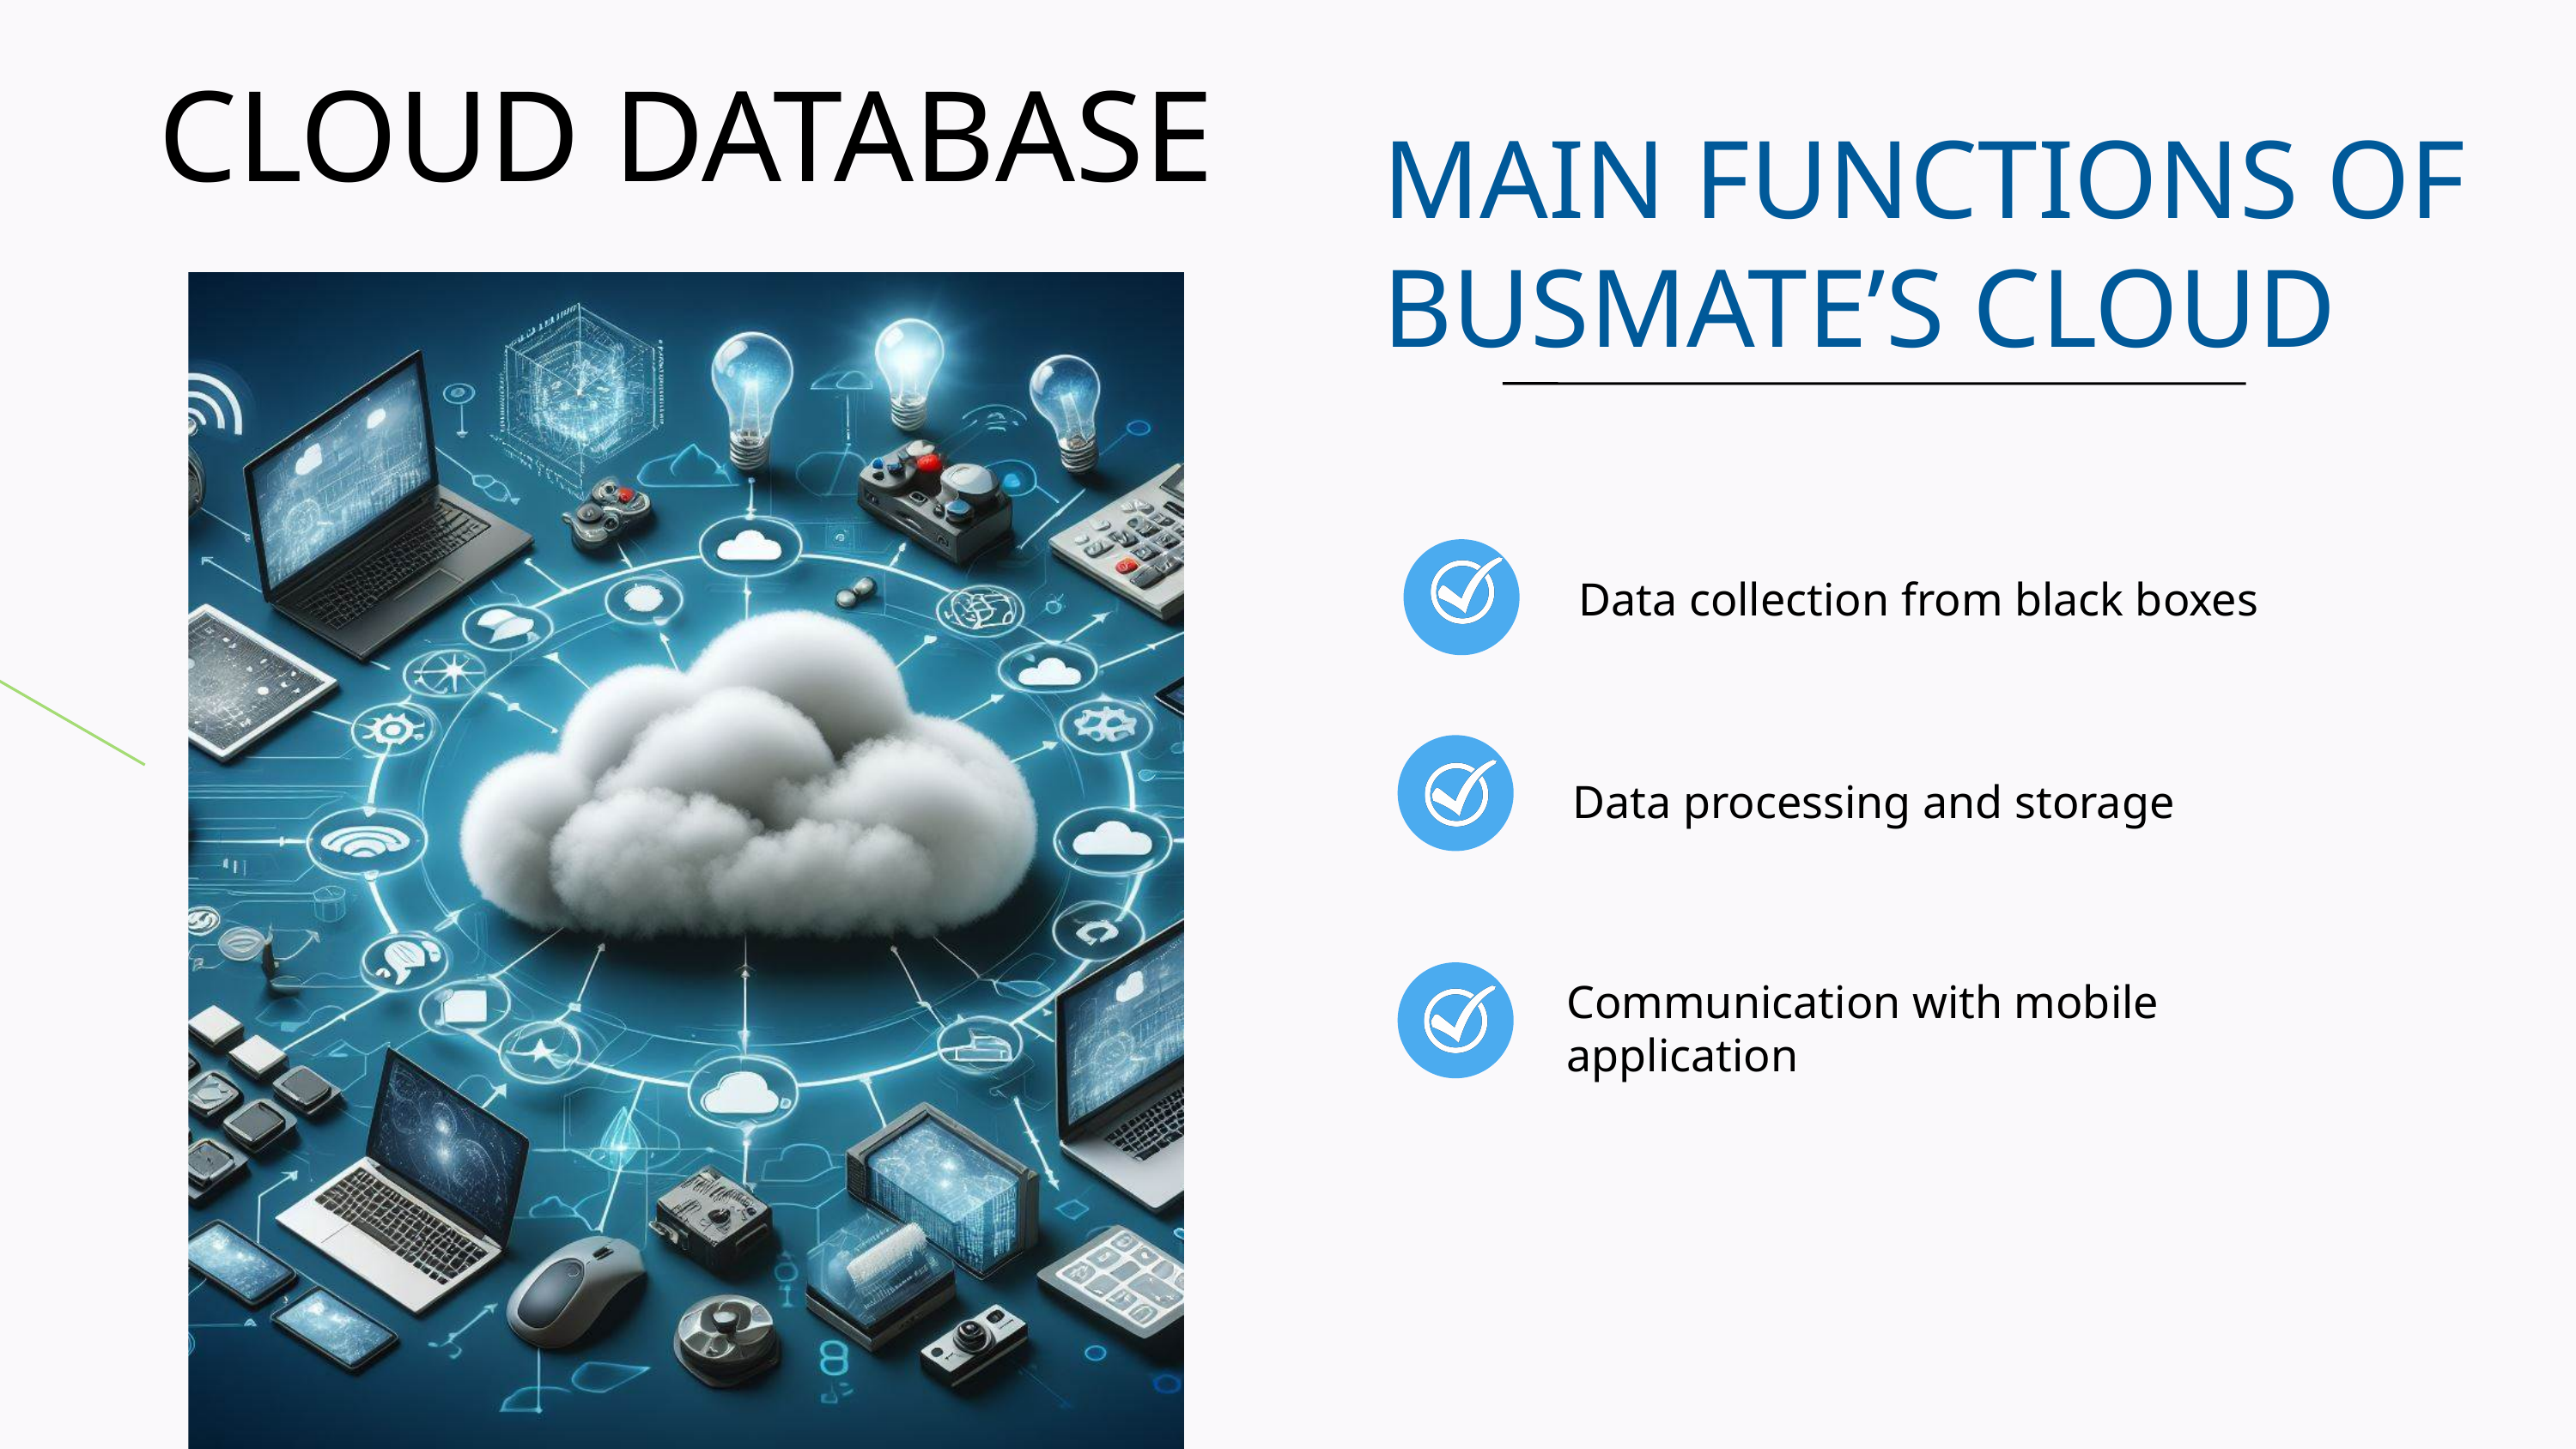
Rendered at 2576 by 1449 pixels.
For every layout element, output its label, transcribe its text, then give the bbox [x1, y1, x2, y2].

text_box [1403, 538, 1520, 656]
text_box MAIN FUNCTIONS OF BUSMATE’S CLOUD [1382, 111, 2498, 369]
text_box [188, 272, 1184, 1449]
text_box Communication with mobile application [1566, 973, 2283, 1082]
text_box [1397, 735, 1514, 852]
text_box Data processing and storage [1572, 773, 2482, 828]
text_box CLOUD DATABASE [21, 42, 1351, 207]
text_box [1397, 961, 1514, 1079]
text_box Data collection from black boxes [1578, 571, 2295, 626]
